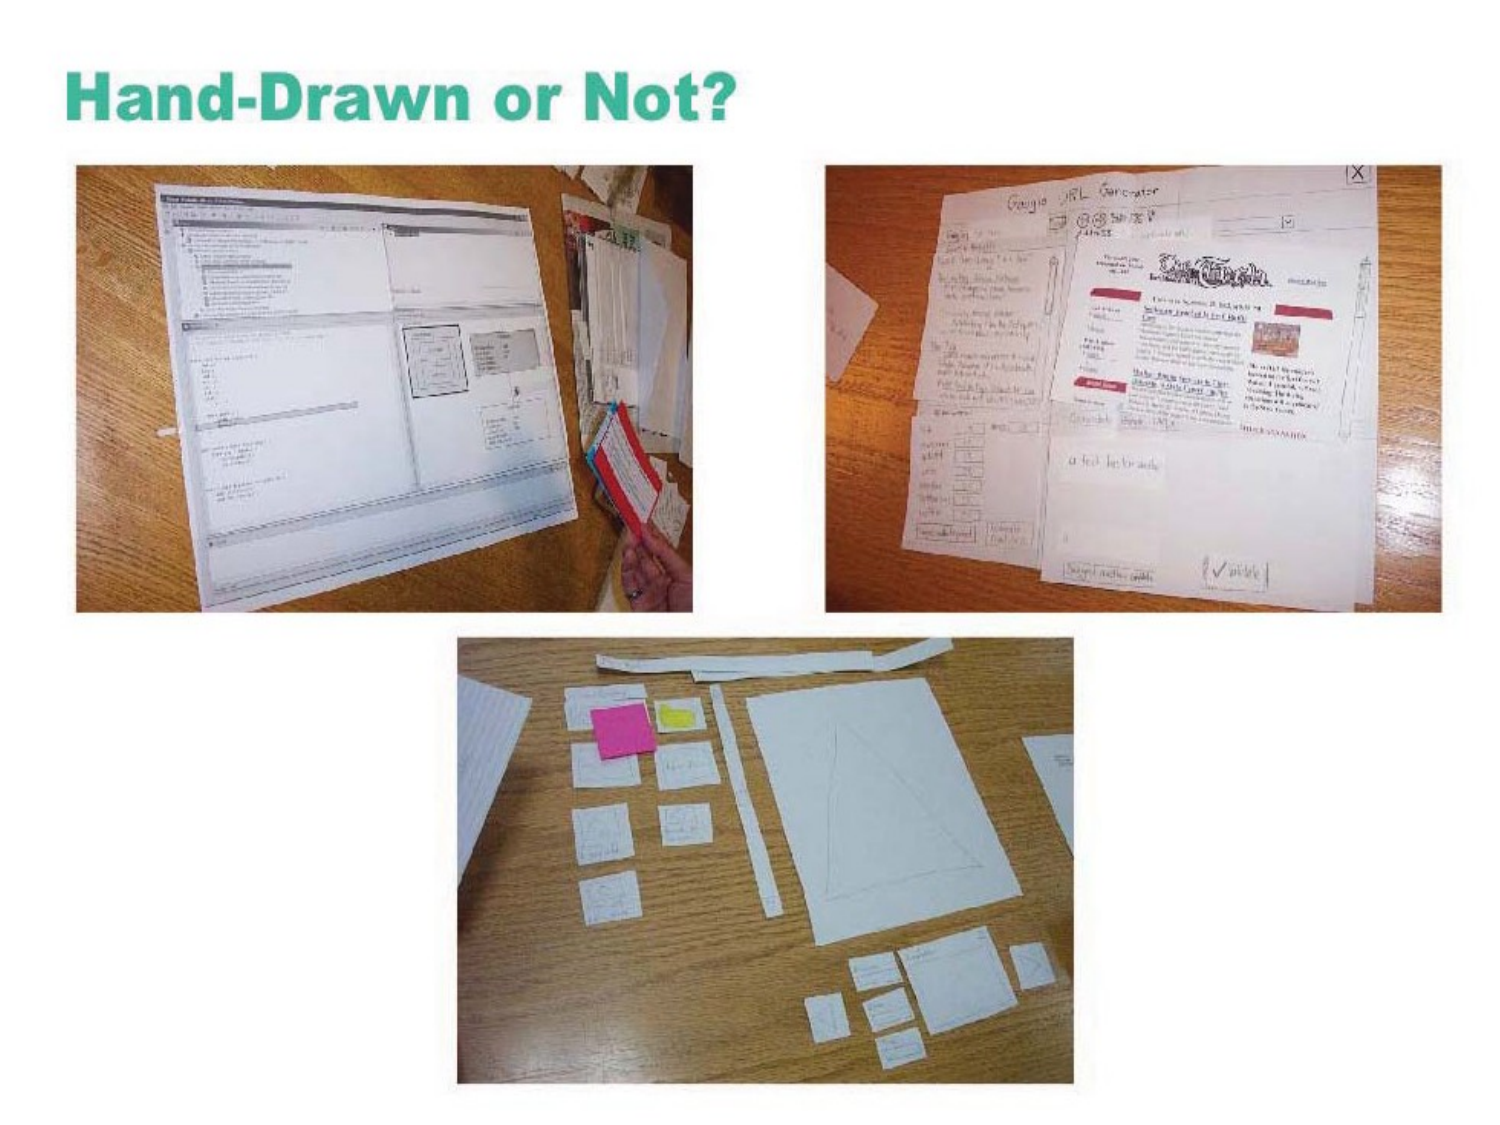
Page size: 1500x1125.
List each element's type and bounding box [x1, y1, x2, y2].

text_box [0, 0, 1500, 1124]
